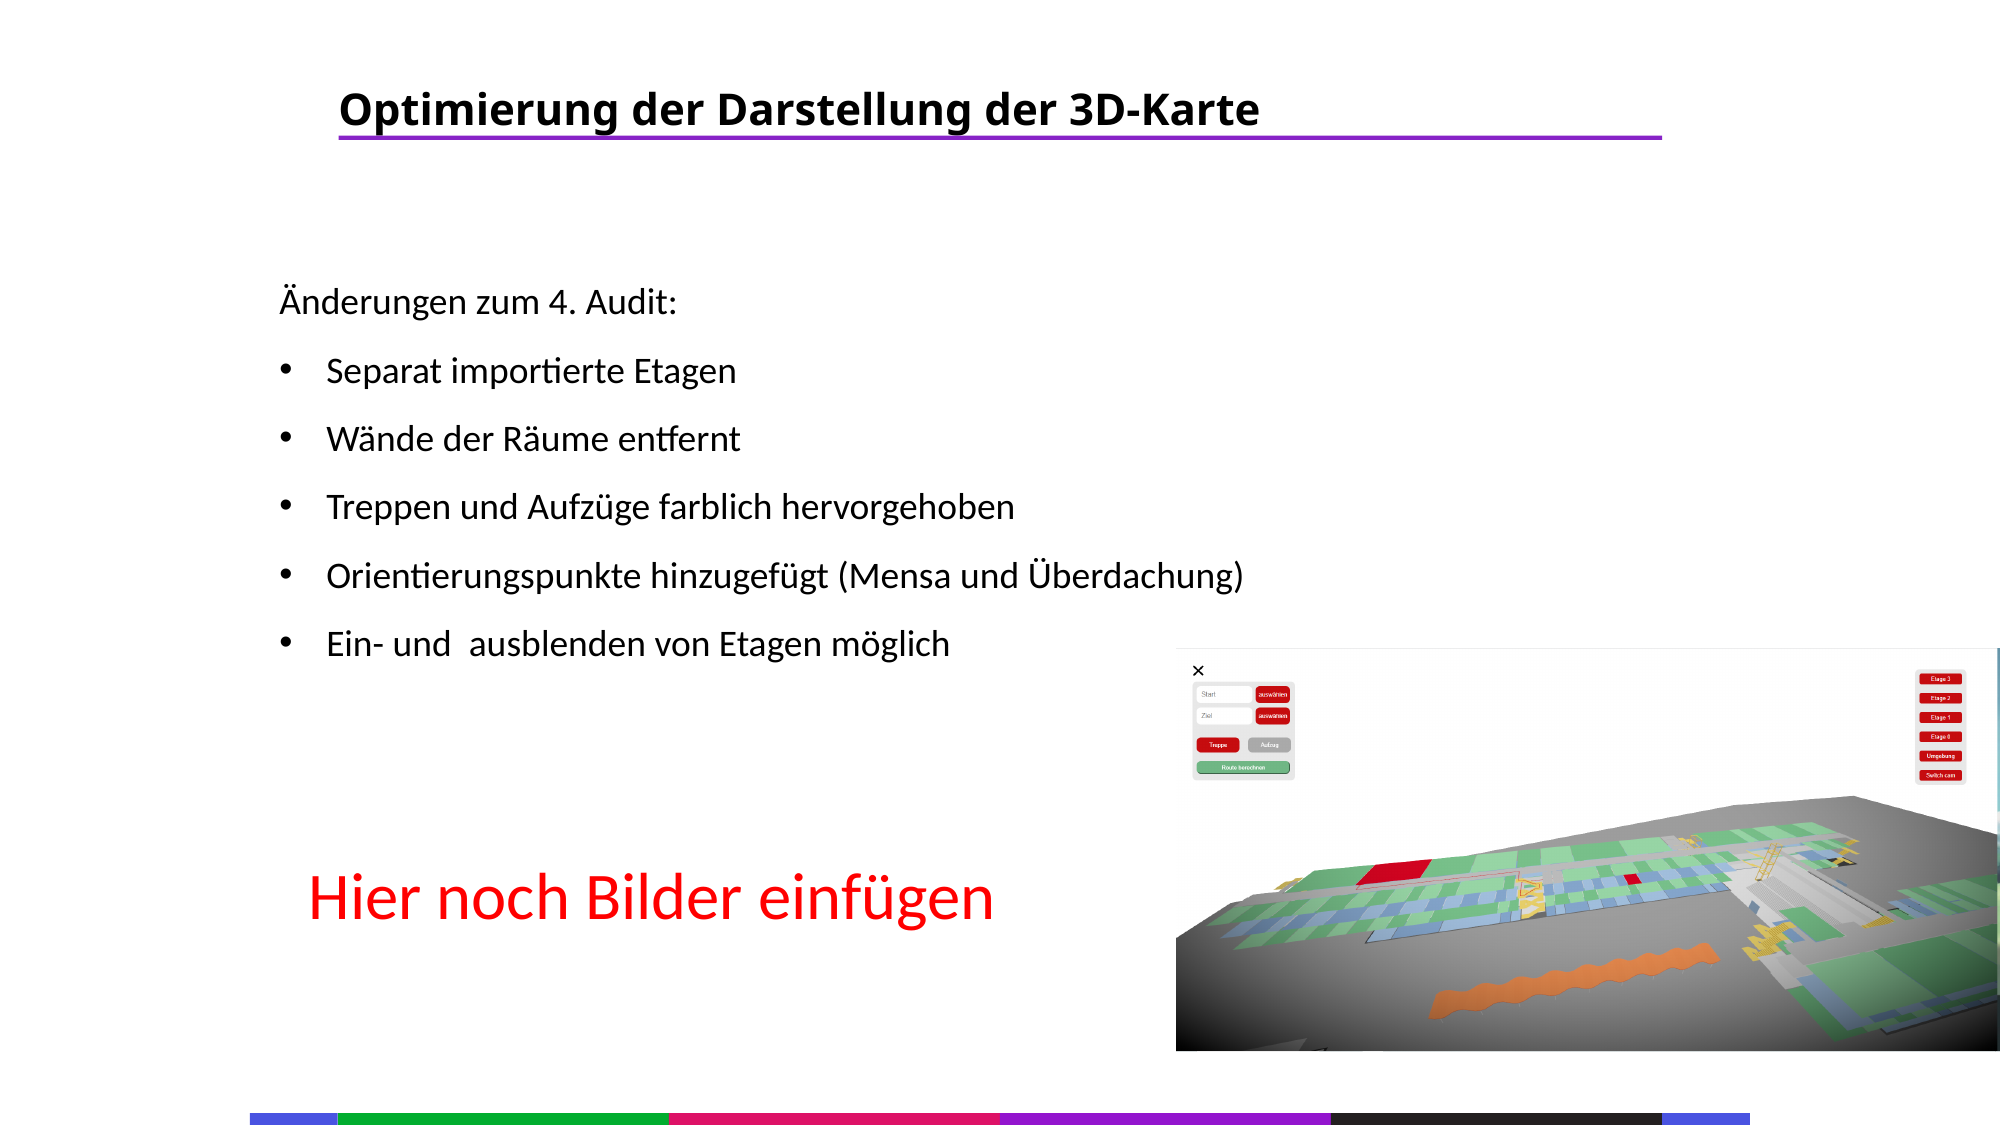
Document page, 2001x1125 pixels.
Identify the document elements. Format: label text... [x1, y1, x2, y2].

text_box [249, 1113, 1750, 1125]
text_box Optimierung der Darstellung der 3D-Karte [338, 82, 1467, 135]
picture [1176, 648, 2000, 1052]
text_box [408, 648, 1176, 710]
text_box Änderungen zum 4. Audit: Separat importierte Etagen Wände der Räume entfernt Treppen und Aufzüge farblich hervorgehoben Orientierungspunkte hinzugefügt (Mensa und Überdachung) Ein- und ausblenden von Etagen möglich [189, 263, 1709, 877]
text_box Hier noch Bilder einfügen [293, 845, 1176, 941]
